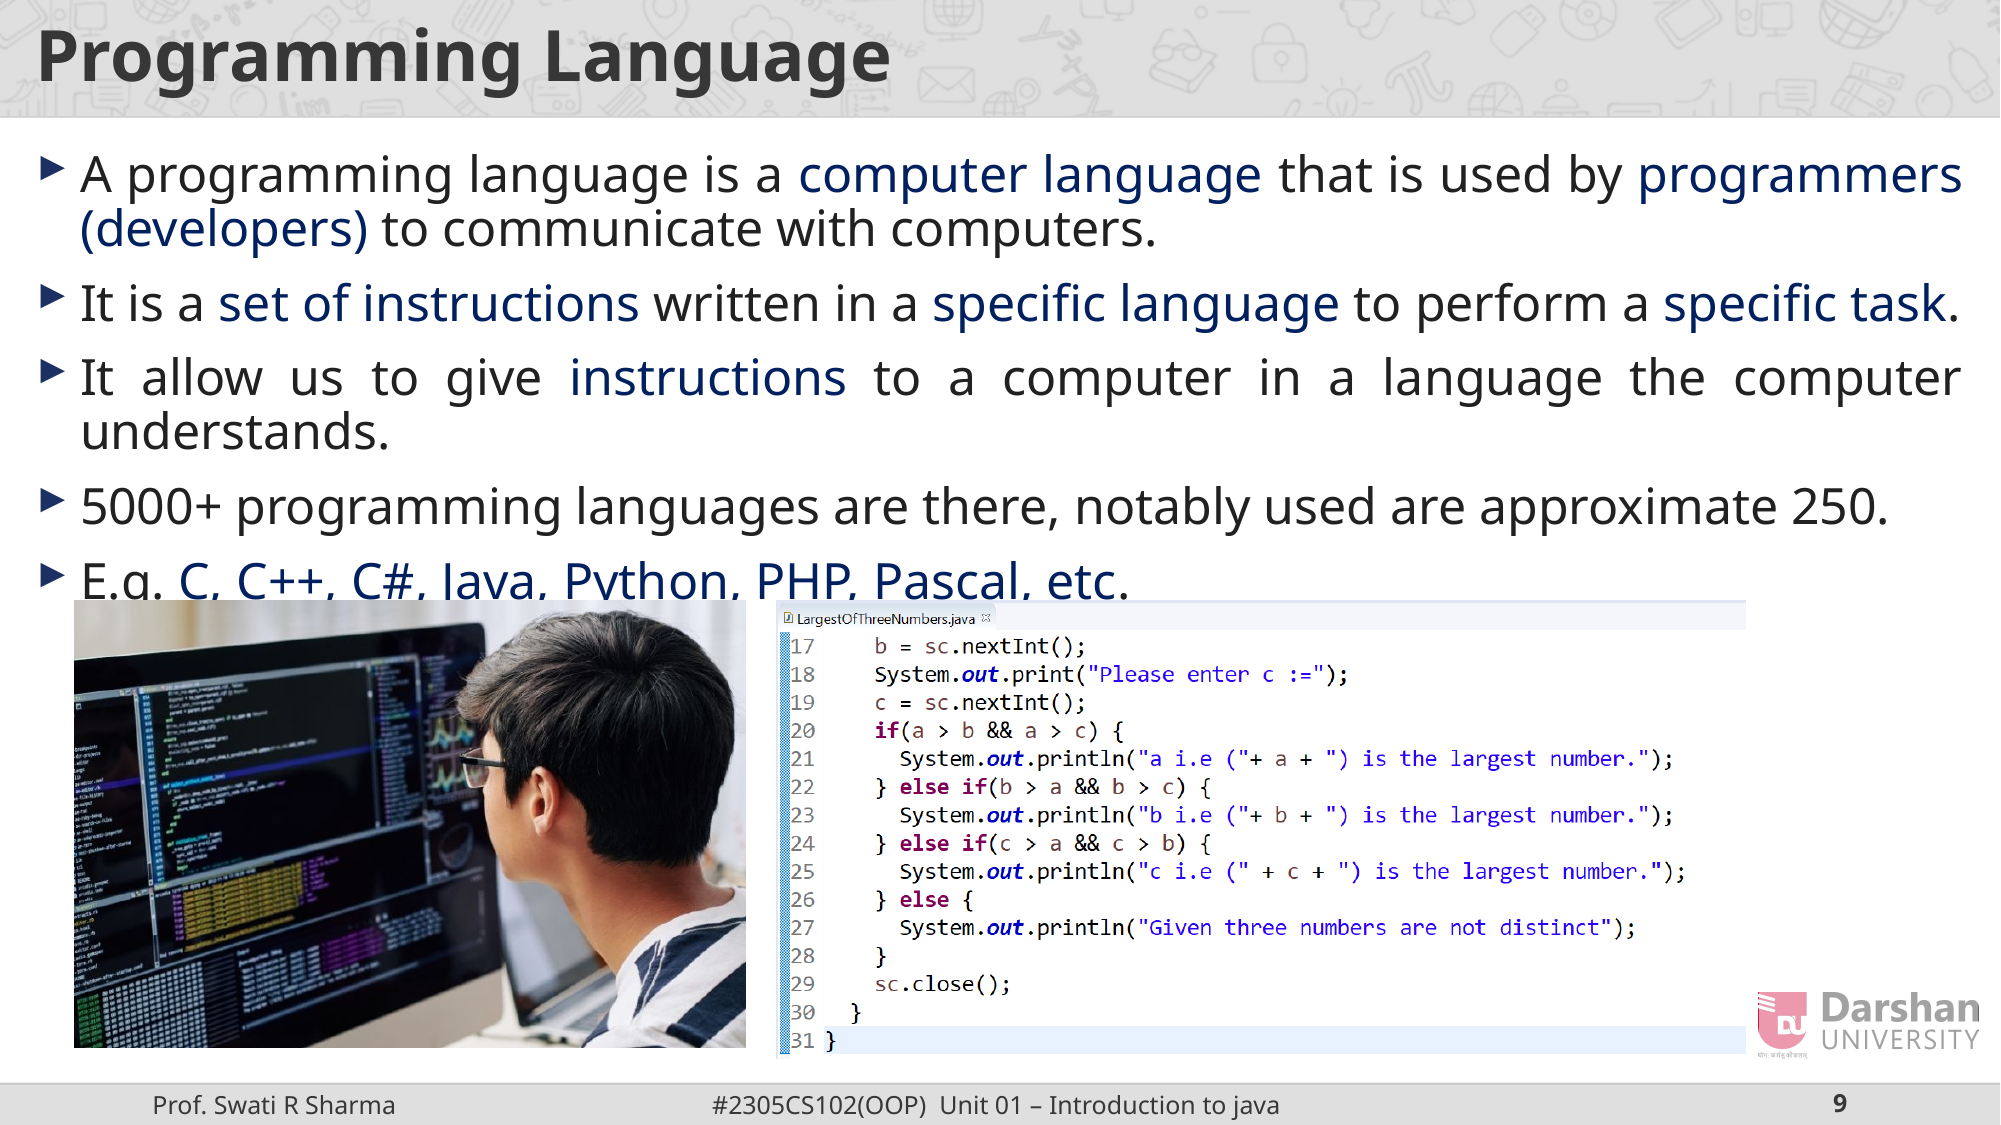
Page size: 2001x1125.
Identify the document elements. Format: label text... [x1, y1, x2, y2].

title Programming Language [0, 0, 2000, 117]
list A programming language is a computer language that is used by programmers (developers) to communicate with computers. It is a set of instructions written in a specific language to perform a specific task. It allow us to give instructions to a computer in a language the computer understands. 5000+ programming languages are there, notably used are approximate 250. E.g. C, C++, C#, Java, Python, PHP, Pascal, etc. [21, 141, 1979, 1059]
picture [74, 600, 746, 1048]
picture [776, 600, 1746, 1059]
